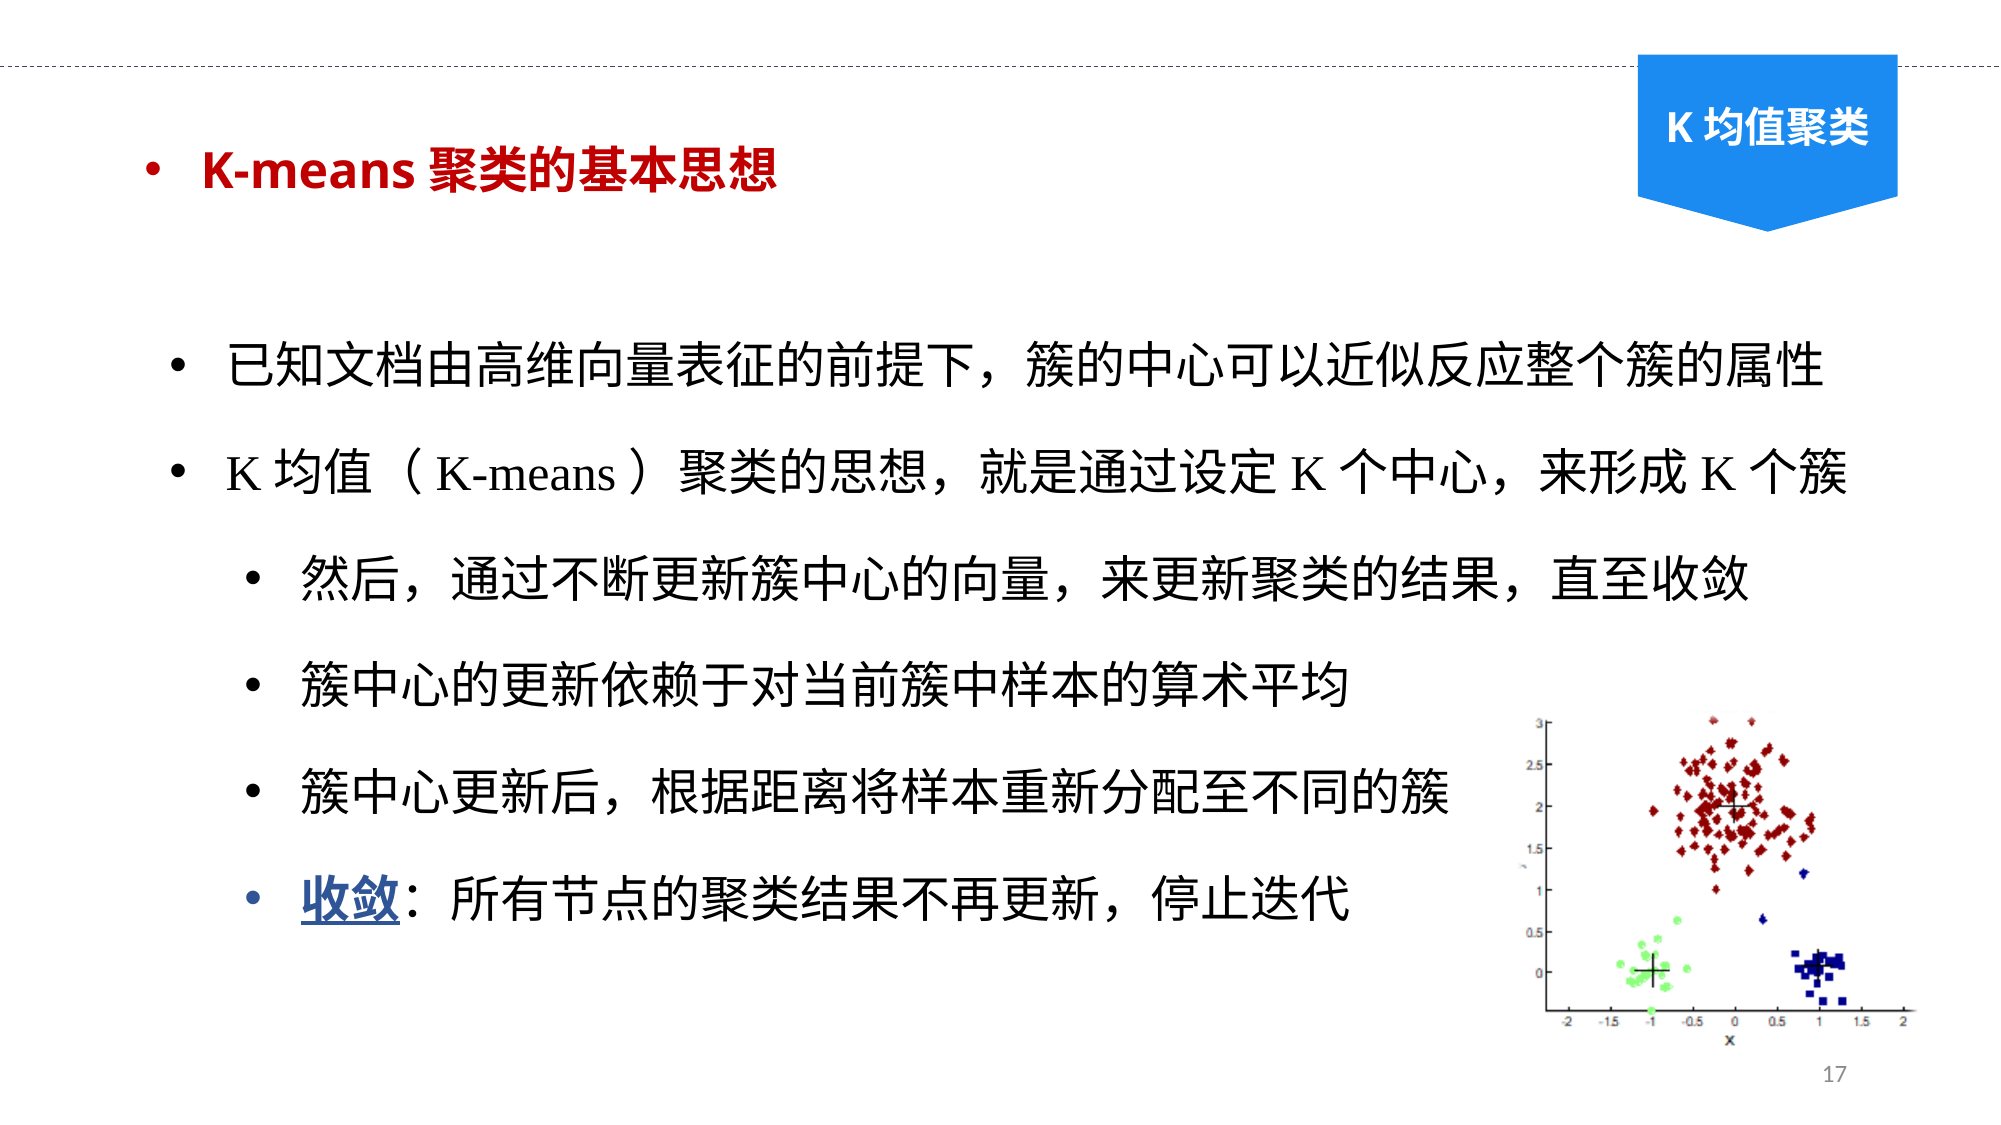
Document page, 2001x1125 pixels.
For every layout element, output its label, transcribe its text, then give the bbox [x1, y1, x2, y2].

picture [1516, 710, 1920, 1057]
slide_number 17 [1412, 1042, 1863, 1103]
text_box K-means聚类的基本思想 [54, 124, 1946, 206]
text_box 已知文档由高维向量表征的前提下，簇的中心可以近似反应整个簇的属性 K均值（K-means）聚类的思想，就是通过设定K个中心，来形成K个簇 然后，通过不断更新簇中心的向量，来更新聚类的结果，直至收敛 簇中心的更新依赖于对当前簇中样本的算术平均 簇中心更新后，根据距离将样本重新分配至不同的簇 收敛：所有节点的聚类结果不再更新，停止迭代 [79, 296, 1893, 935]
text_box [1636, 67, 1899, 124]
text_box [1669, 206, 1866, 233]
text_box [1636, 53, 1899, 66]
text_box K均值聚类 [1650, 93, 1885, 124]
